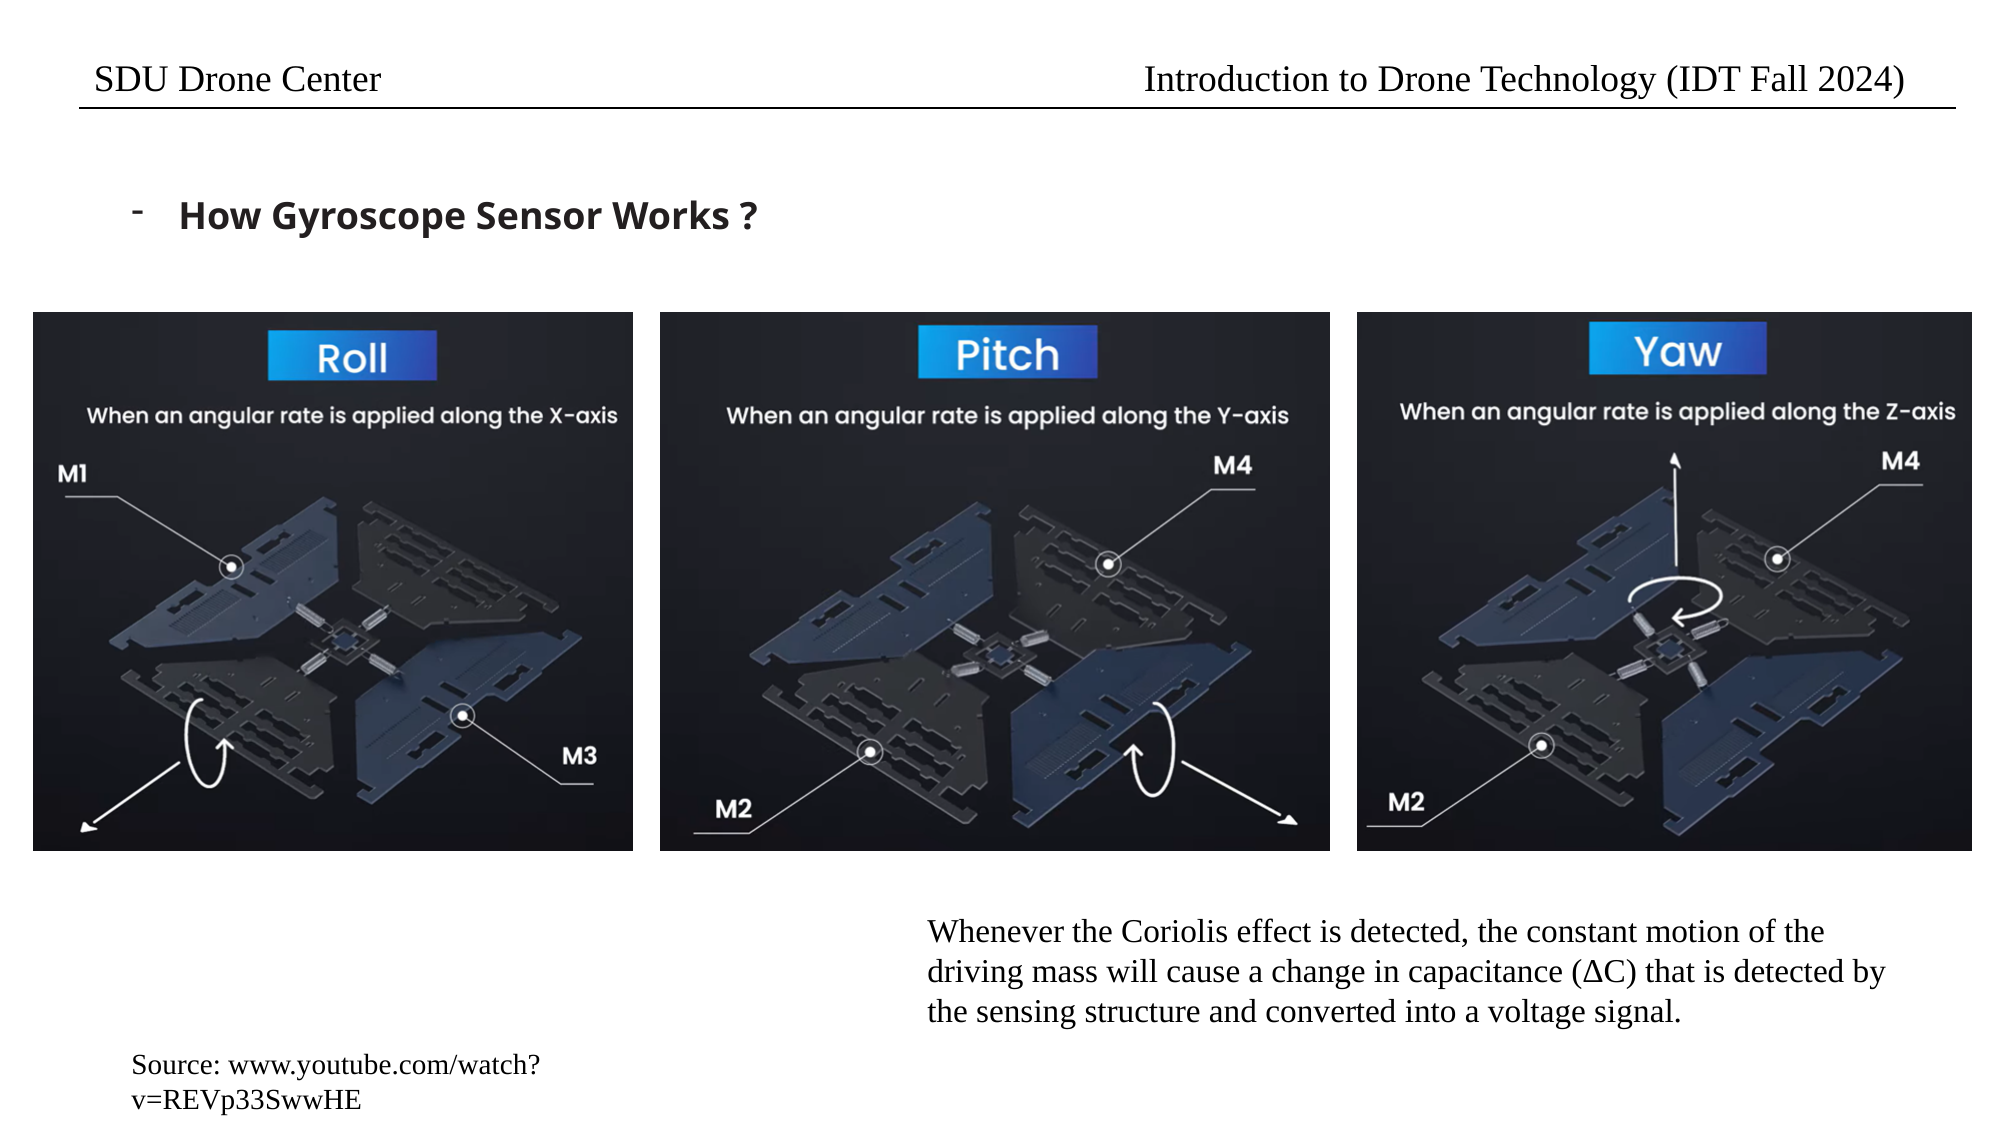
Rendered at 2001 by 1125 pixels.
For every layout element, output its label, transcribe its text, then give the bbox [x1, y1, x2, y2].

text_box How Gyroscope Sensor Works ? [116, 184, 928, 245]
picture [660, 312, 1331, 852]
text_box SDU Drone Center Introduction to Drone Technology (IDT Fall 2024) [79, 46, 1947, 107]
picture [1357, 312, 1973, 852]
text_box Source: www.youtube.com/watch?v=REVp33SwwHE [116, 1037, 786, 1123]
text_box Whenever the Coriolis effect is detected, the constant motion of the driving mass will cause a change in capacitance (ΔC) that is detected by the sensing structure and converted into a voltage signal. [912, 901, 1913, 1036]
picture [32, 312, 633, 852]
